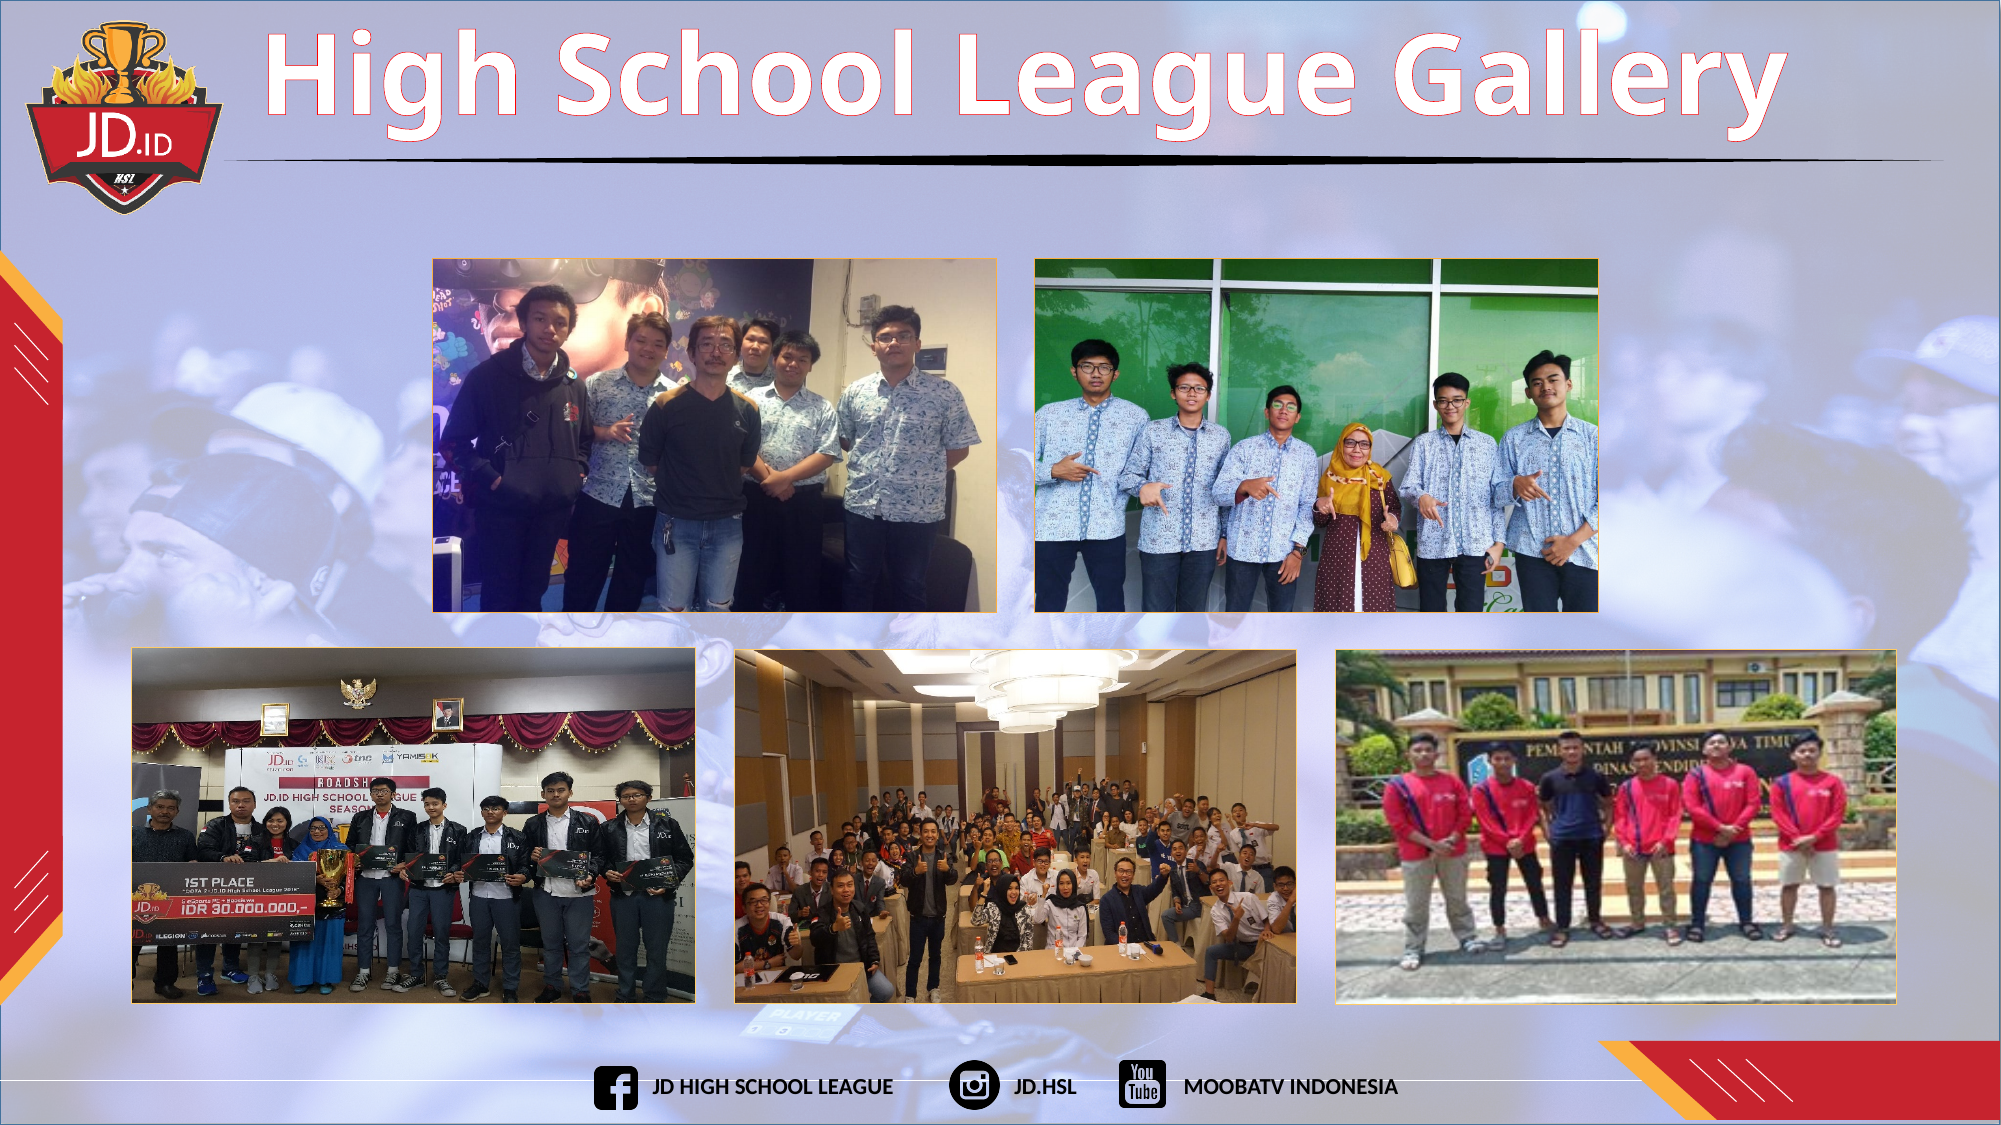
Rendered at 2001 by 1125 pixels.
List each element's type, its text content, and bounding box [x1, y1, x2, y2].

picture [24, 20, 224, 215]
picture [1119, 1060, 1166, 1108]
picture [131, 647, 696, 1004]
picture [949, 1060, 1000, 1110]
text_box High School League Gallery [243, 0, 1819, 145]
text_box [432, 258, 1599, 613]
picture [734, 649, 1297, 1004]
picture [1335, 649, 1897, 1005]
picture [594, 1066, 638, 1110]
